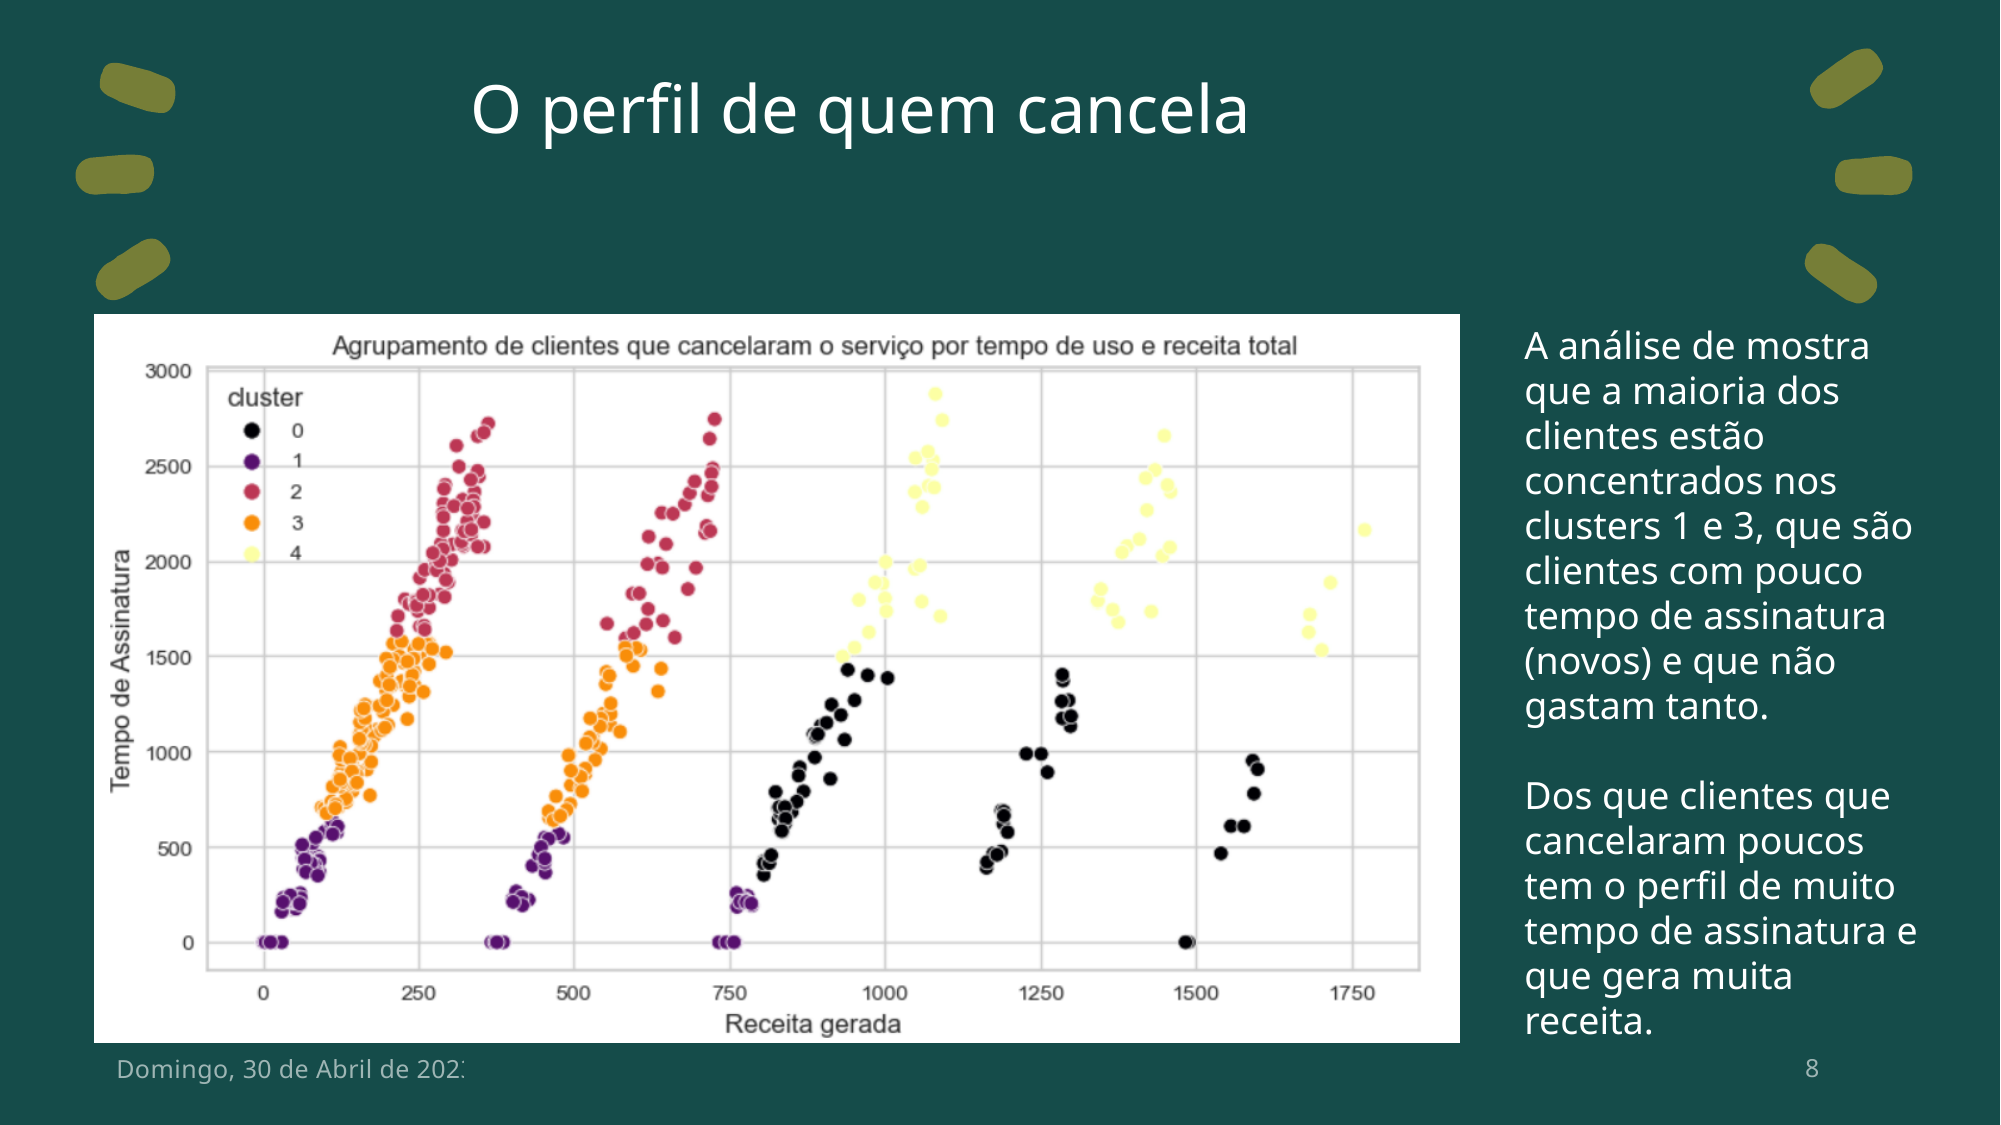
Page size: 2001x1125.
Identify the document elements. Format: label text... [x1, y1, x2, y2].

slide_number 8 [1805, 1006, 2000, 1125]
picture [94, 314, 1460, 1043]
text_box A análise de mostra que a maioria dos clientes estão concentrados nos clusters 1 e 3, que são clientes com pouco tempo de assinatura (novos) e que não gastam tanto. Dos que clientes que cancelaram poucos tem o perfil de muito tempo de assinatura e que gera muita receita. [1509, 314, 1939, 1050]
title O perfil de quem cancela [0, 41, 1742, 172]
slide_number Domingo, 30 de Abril de 2023 [116, 1043, 565, 1125]
